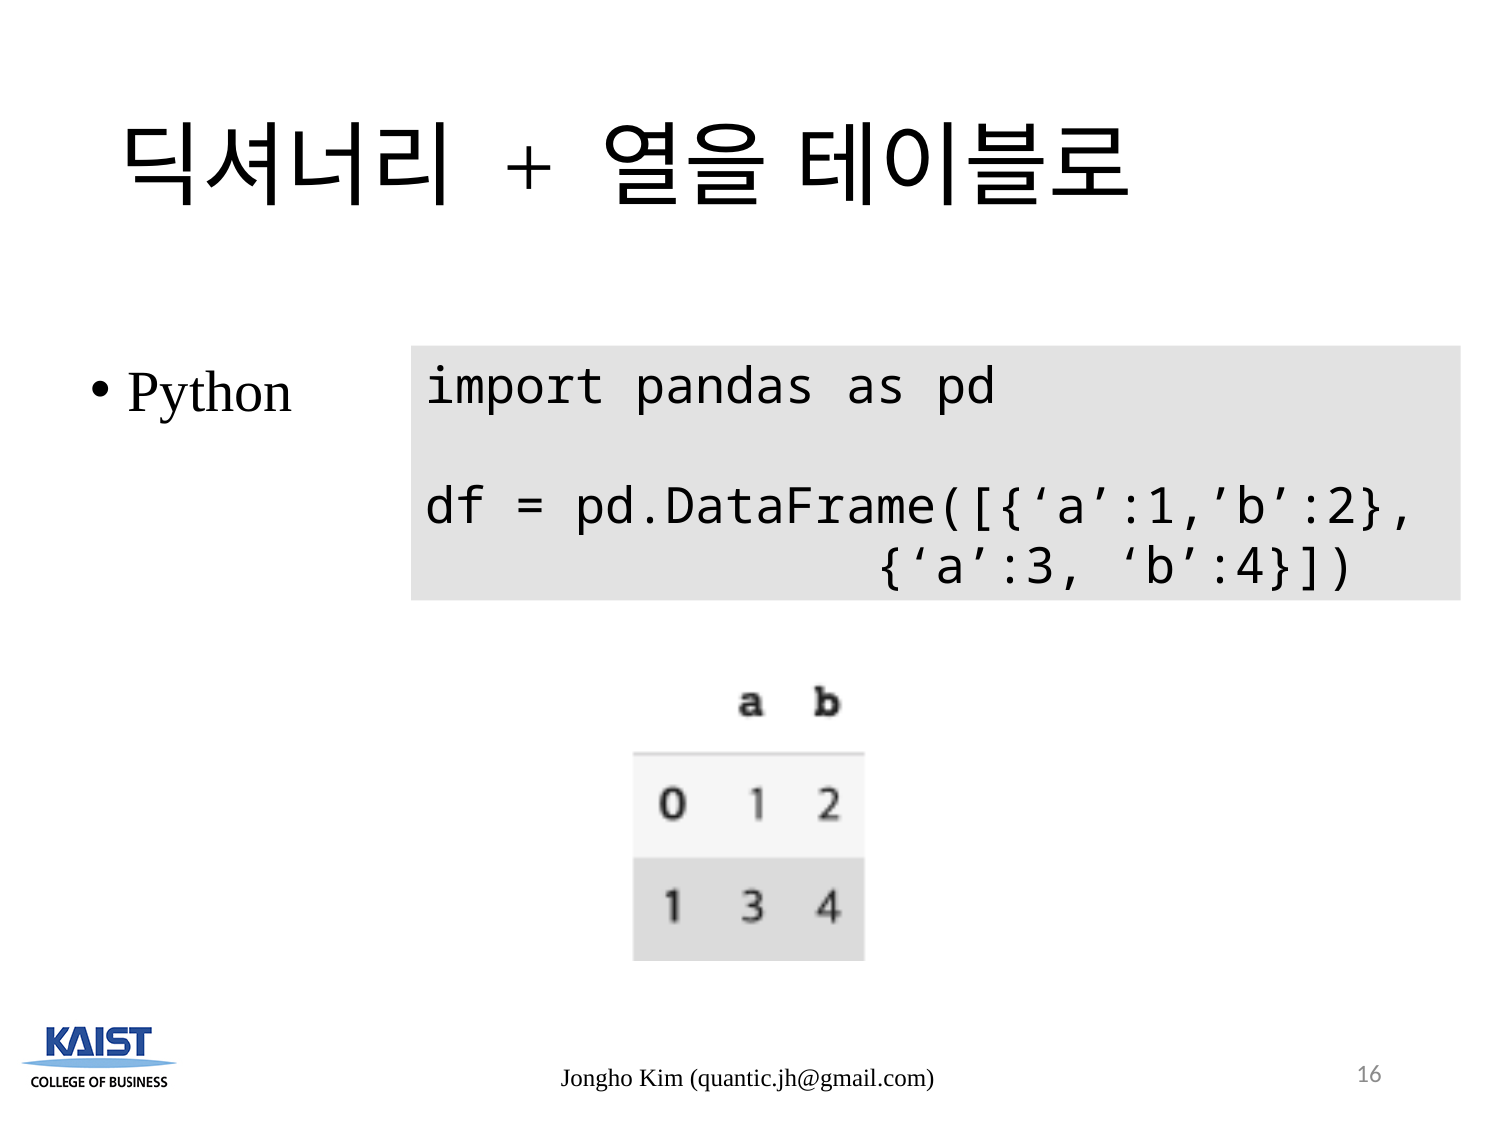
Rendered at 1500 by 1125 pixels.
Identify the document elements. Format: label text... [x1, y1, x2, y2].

picture [9, 995, 187, 1118]
picture [631, 671, 869, 961]
title 딕셔너리 + 열을 테이블로 [103, 59, 1397, 262]
slide_number 16 [1059, 1042, 1397, 1103]
list Python [75, 262, 1425, 1005]
text_box import pandas as pd df = pd.DataFrame([{‘a’:1,’b’:2}, {‘a’:3, ‘b’:4}]) [411, 345, 1461, 601]
